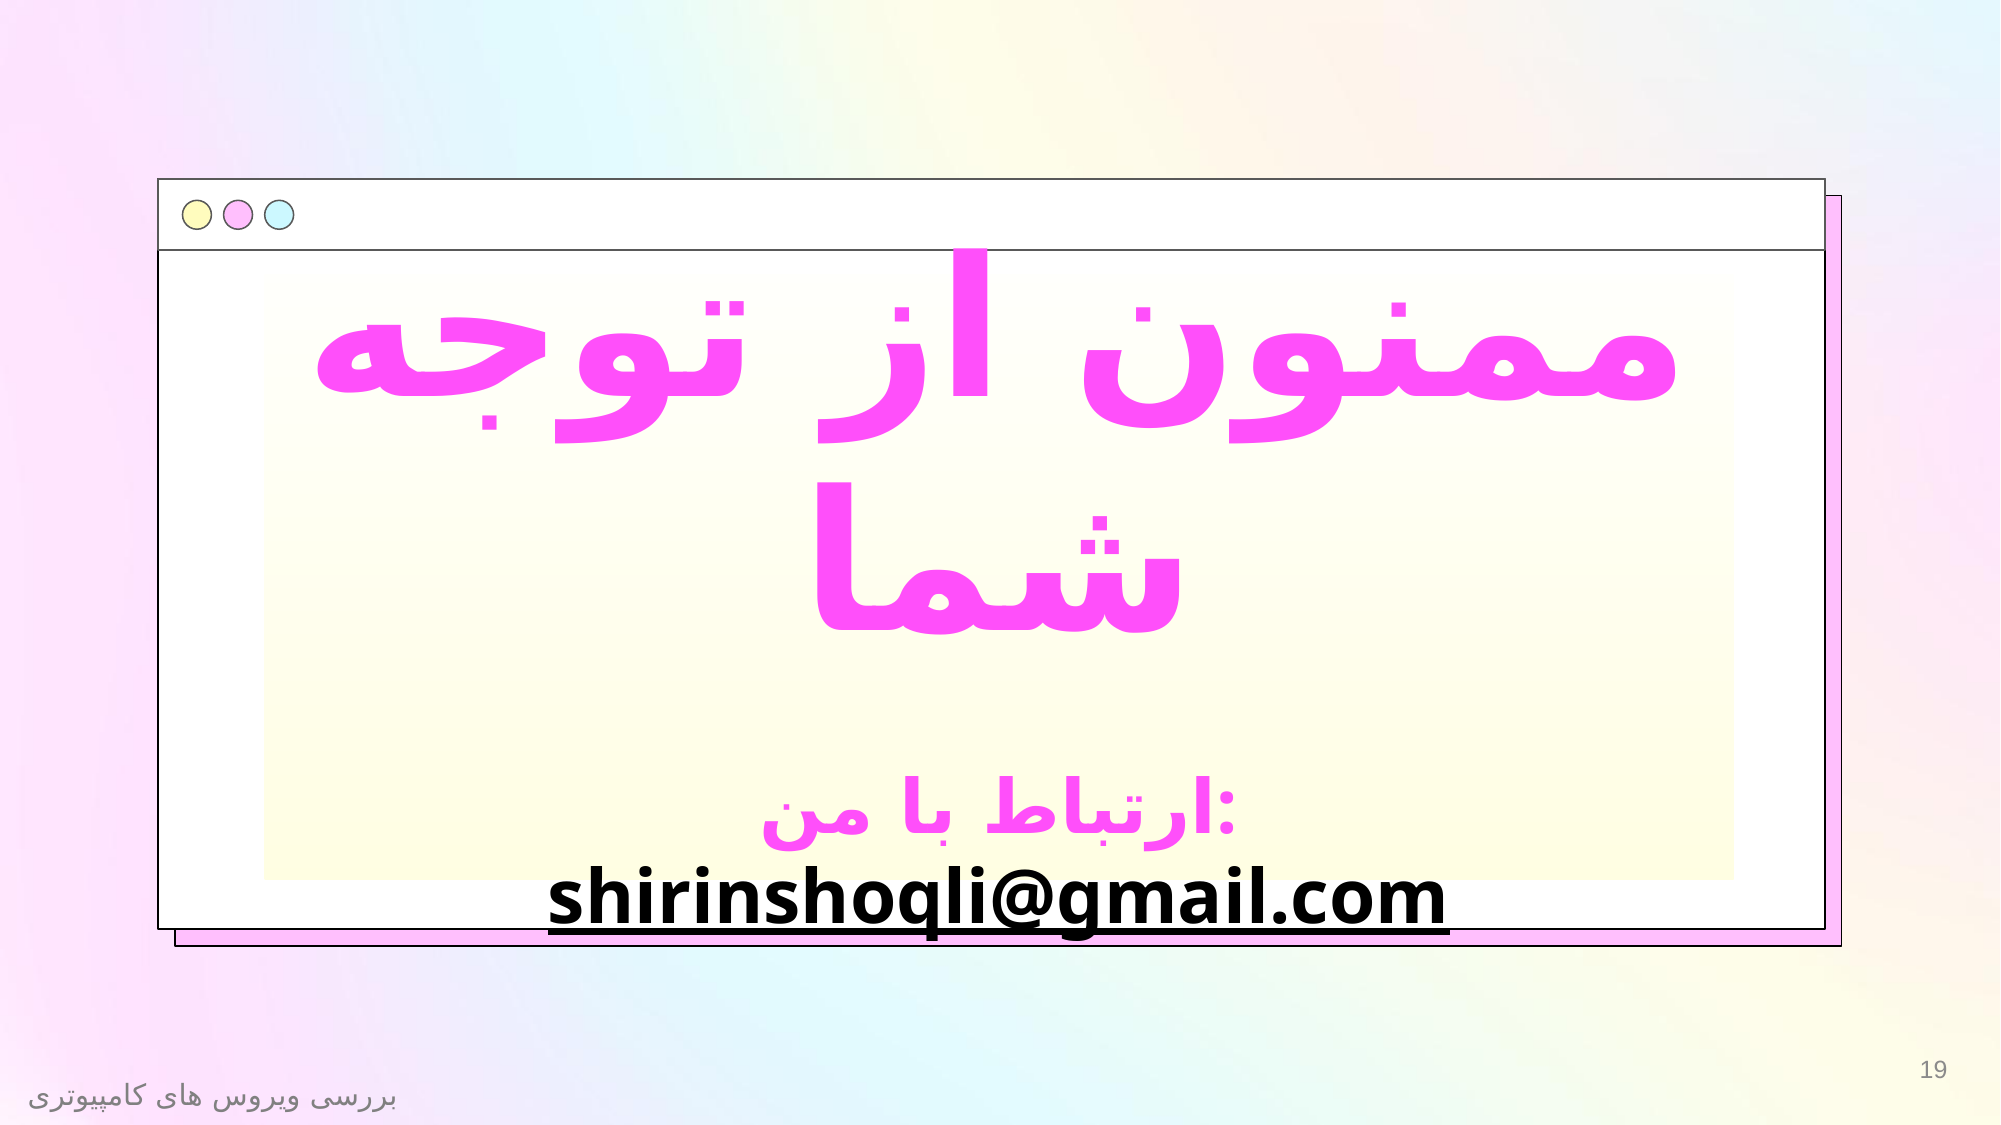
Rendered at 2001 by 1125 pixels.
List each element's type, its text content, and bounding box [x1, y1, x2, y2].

slide_number 19 [1512, 1038, 1963, 1099]
title ممنون از توجه شما ارتباط با من: shirinshoqli@gmail.com [264, 274, 1734, 880]
picture [0, 0, 2001, 1125]
